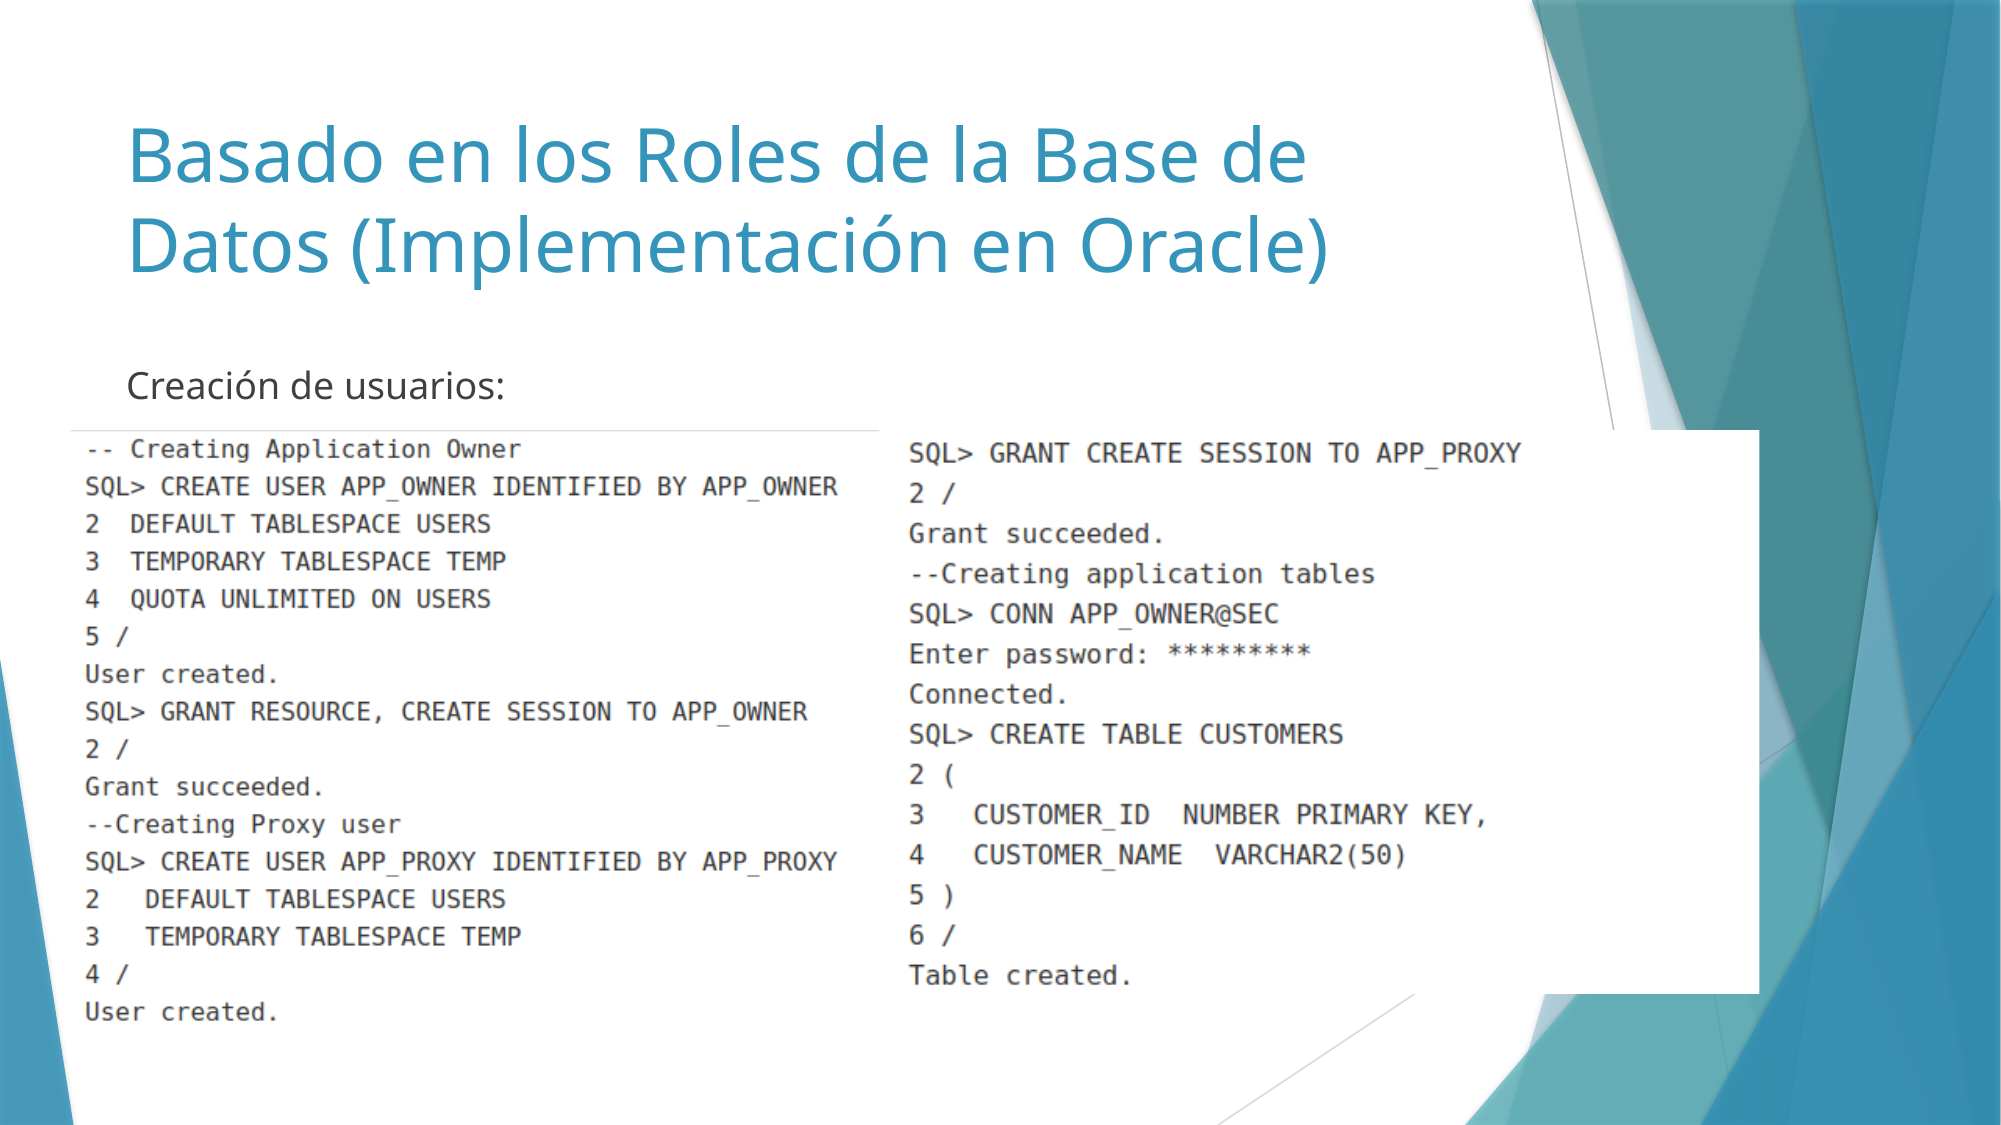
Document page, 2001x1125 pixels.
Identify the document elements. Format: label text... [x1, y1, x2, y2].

title Basado en los Roles de la Base de Datos (Implementación en Oracle) [111, 99, 1522, 317]
picture [70, 430, 880, 1030]
picture [892, 430, 1760, 994]
list Creación de usuarios: [111, 354, 1522, 992]
